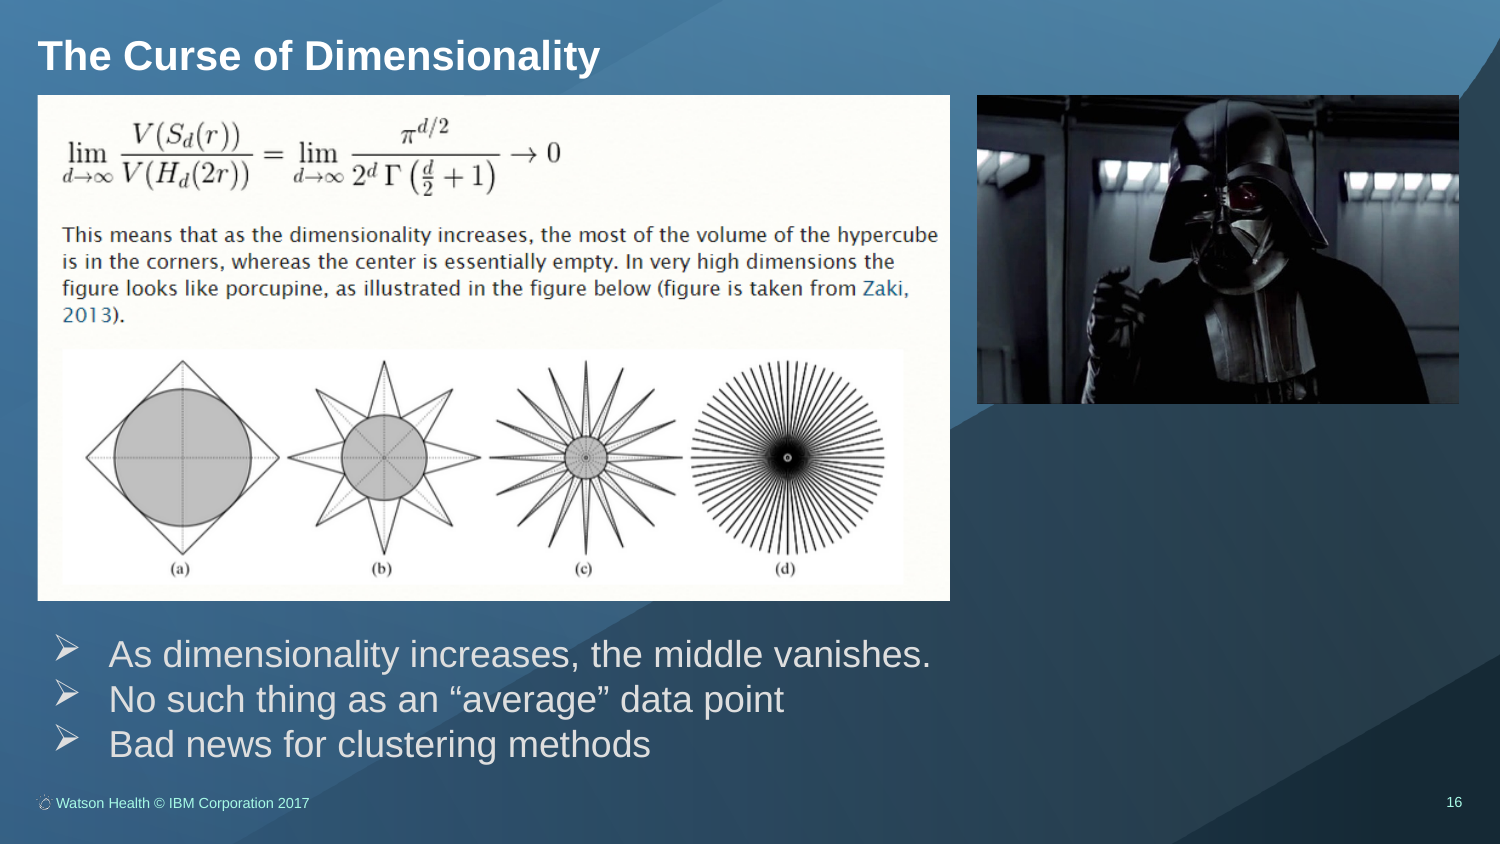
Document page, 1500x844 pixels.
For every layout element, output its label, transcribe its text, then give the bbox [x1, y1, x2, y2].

slide_number 16 [1428, 777, 1463, 811]
footer Watson Health © IBM Corporation 2017 [56, 778, 532, 812]
picture [0, 0, 1500, 844]
text_box As dimensionality increases, the middle vanishes. No such thing as an “average” data point Bad news for clustering methods [37, 622, 1268, 772]
title The Curse of Dimensionality [37, 28, 770, 92]
